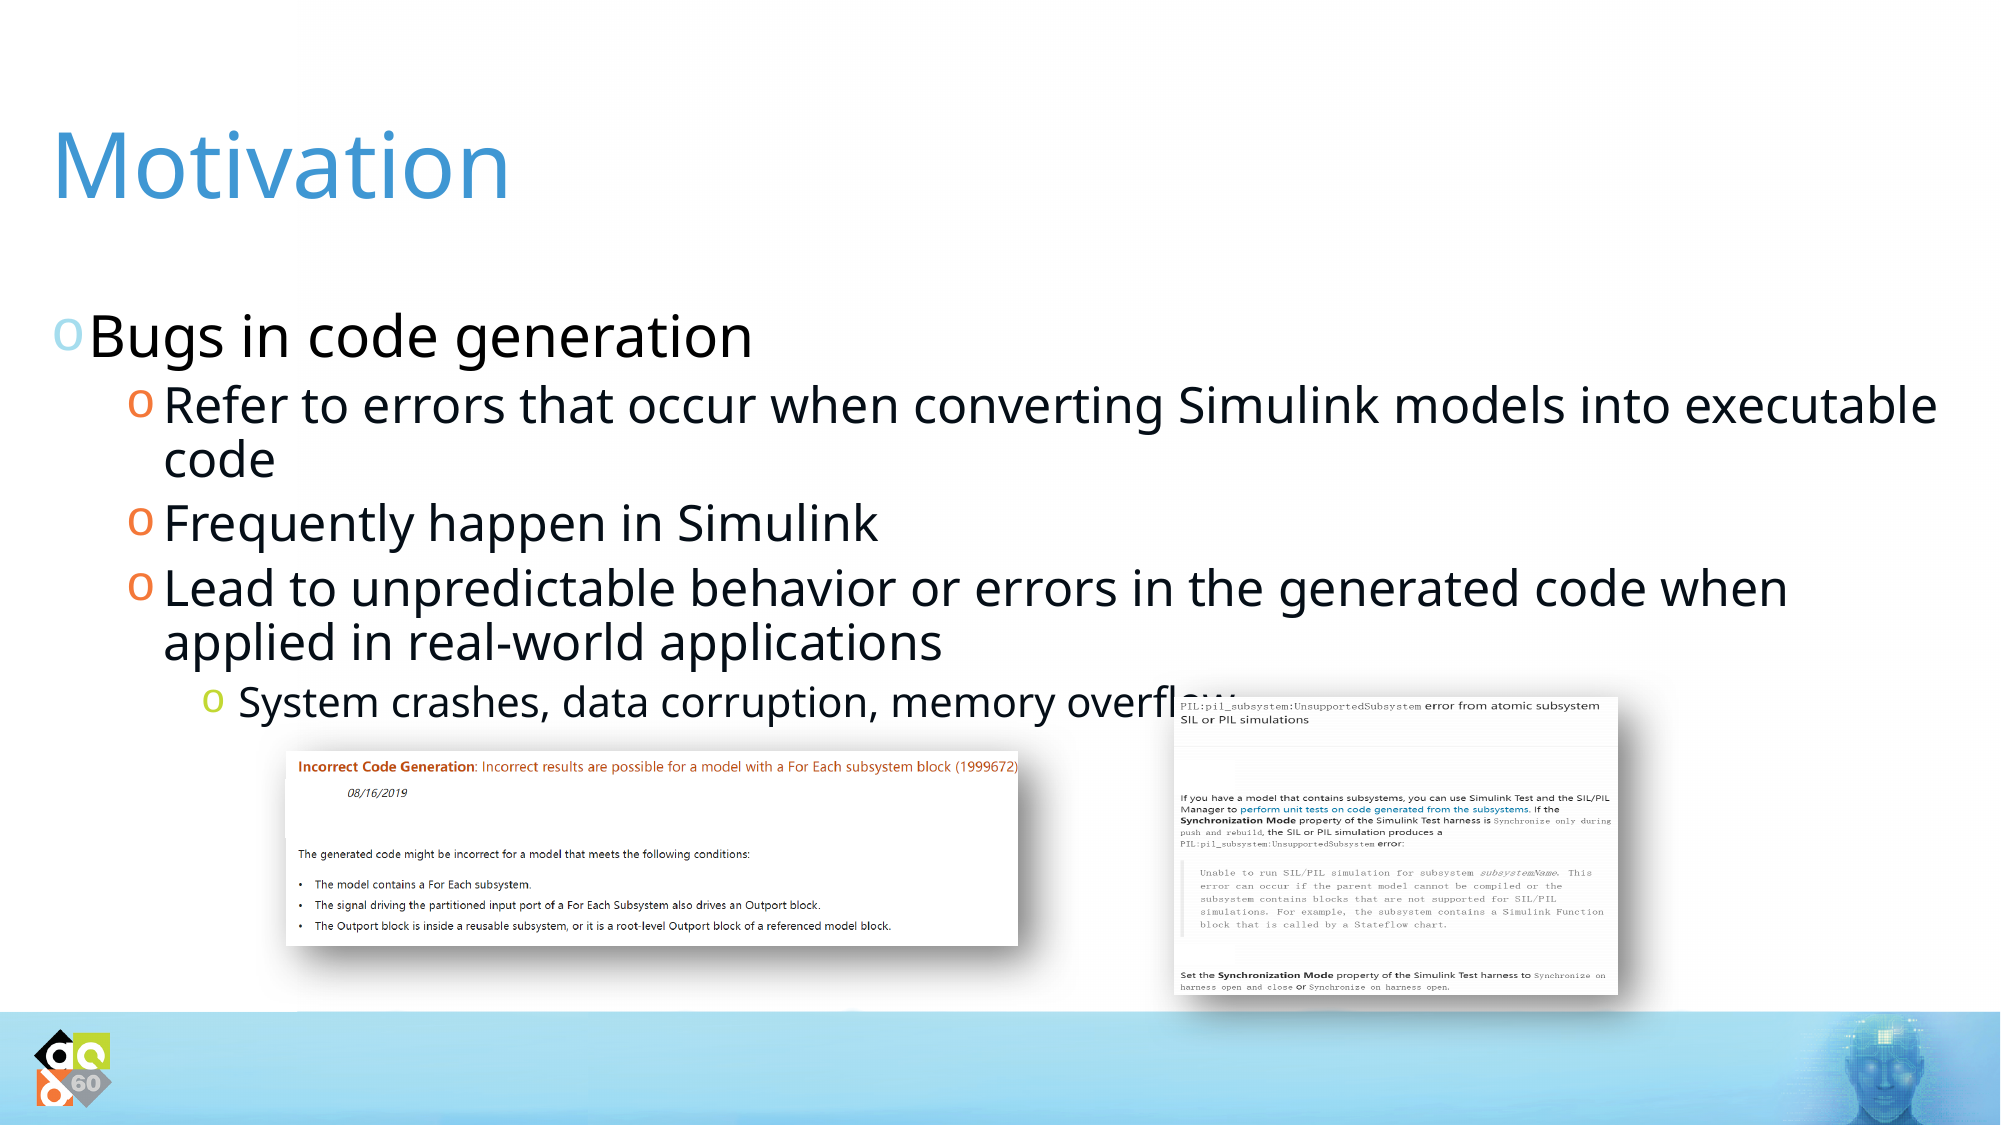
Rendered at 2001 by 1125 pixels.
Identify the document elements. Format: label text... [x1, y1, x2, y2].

title Motivation [35, 59, 1959, 278]
list Bugs in code generation Refer to errors that occur when converting Simulink models into executable code Frequently happen in Simulink Lead to unpredictable behavior or errors in the generated code when applied in real-world applications System crashes, data corruption, memory overflow [35, 299, 1959, 987]
picture [0, 0, 2001, 1125]
